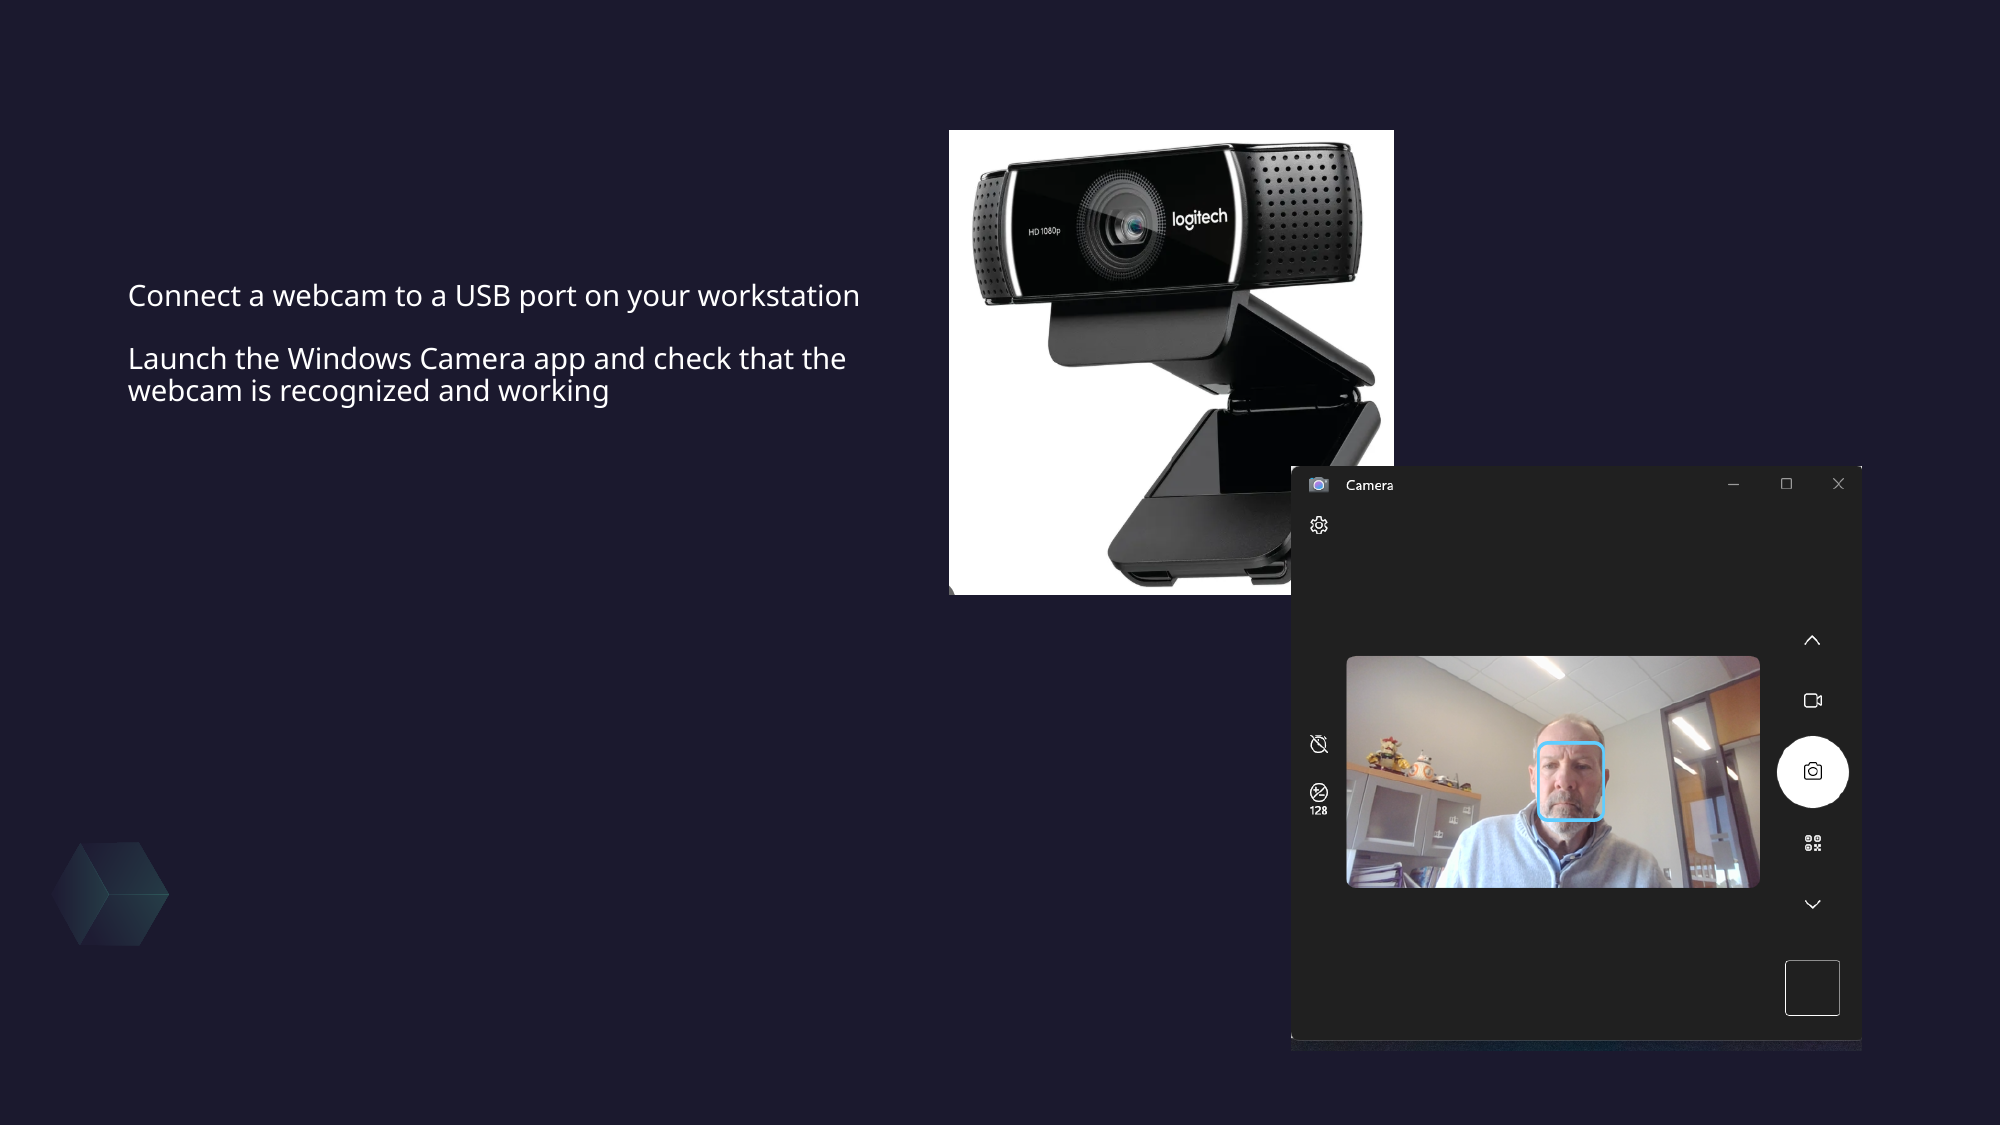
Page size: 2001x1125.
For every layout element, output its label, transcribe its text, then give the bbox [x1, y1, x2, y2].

picture [949, 130, 1862, 1051]
title Connect a webcam to a USB port on your workstation Launch the Windows Camera app and check that the webcam is recognized and working [127, 281, 867, 444]
